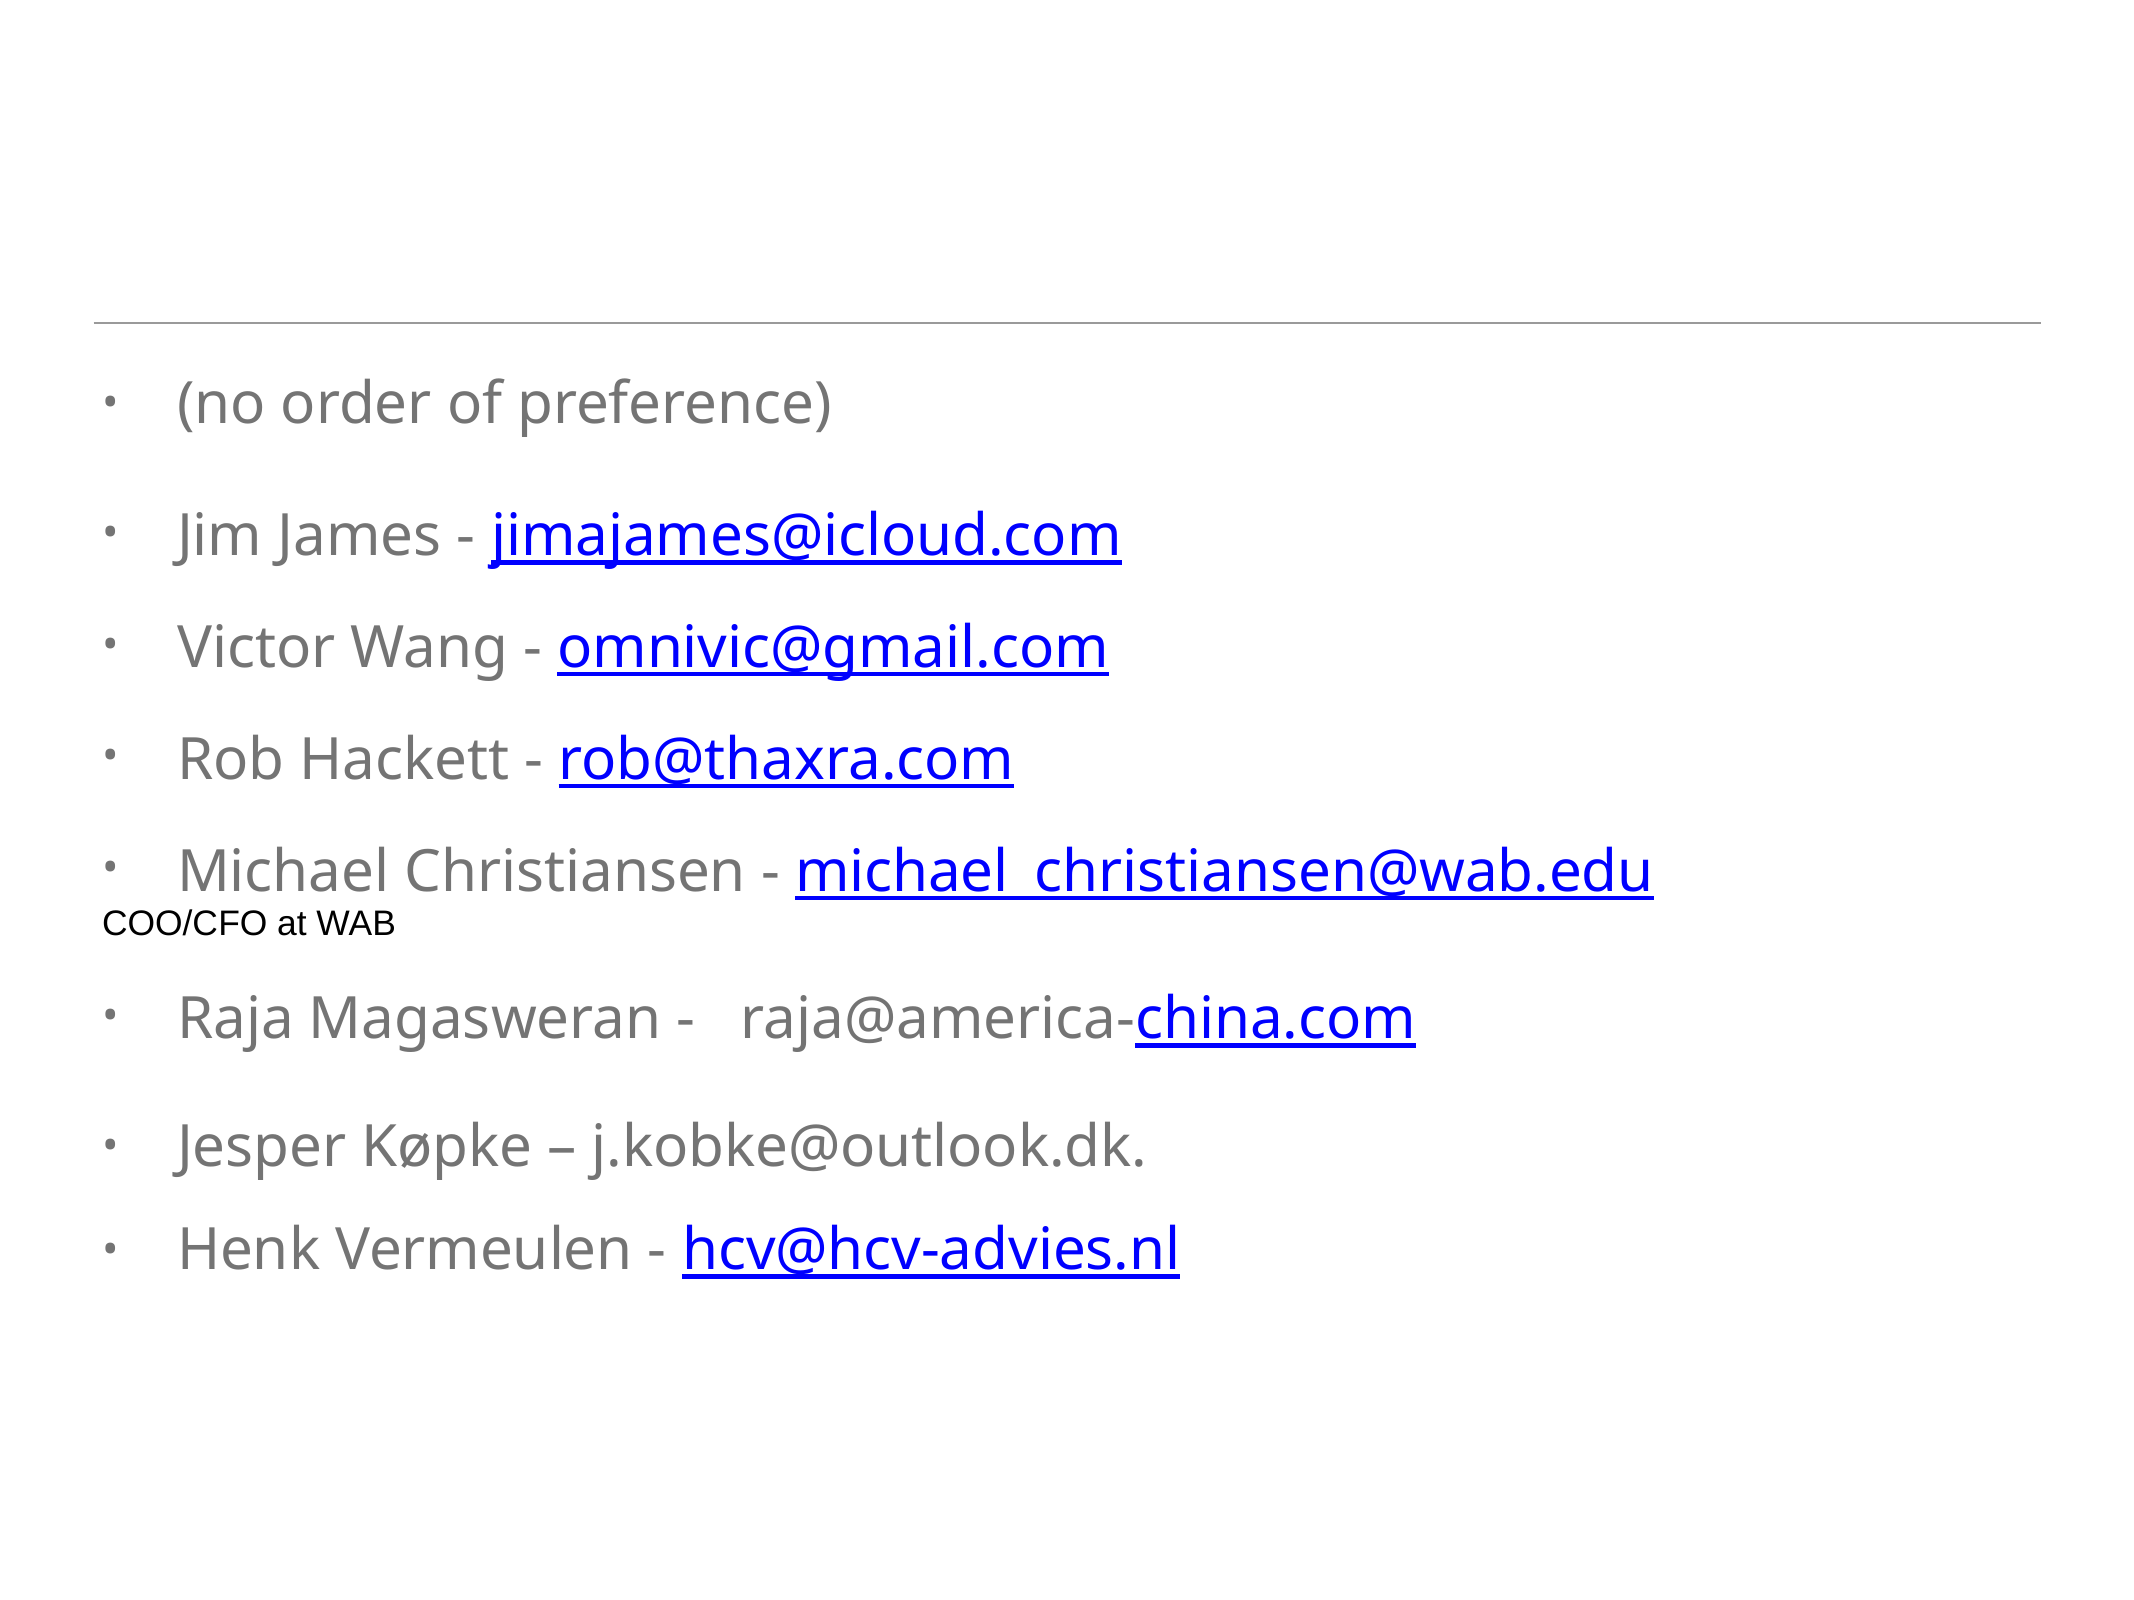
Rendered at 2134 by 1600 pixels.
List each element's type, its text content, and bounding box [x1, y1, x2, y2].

list (no order of preference) Jim James - jimajames@icloud.com Victor Wang - omnivic@gmail.com Rob Hackett - rob@thaxra.com Michael Christiansen - michael_christiansen@wab.edu COO/CFO at WAB Raja Magasweran - raja@america-china.com Jesper Køpke – j.kobke@outlook.dk. Henk Vermeulen - hcv@hcv-advies.nl [93, 364, 2073, 1459]
